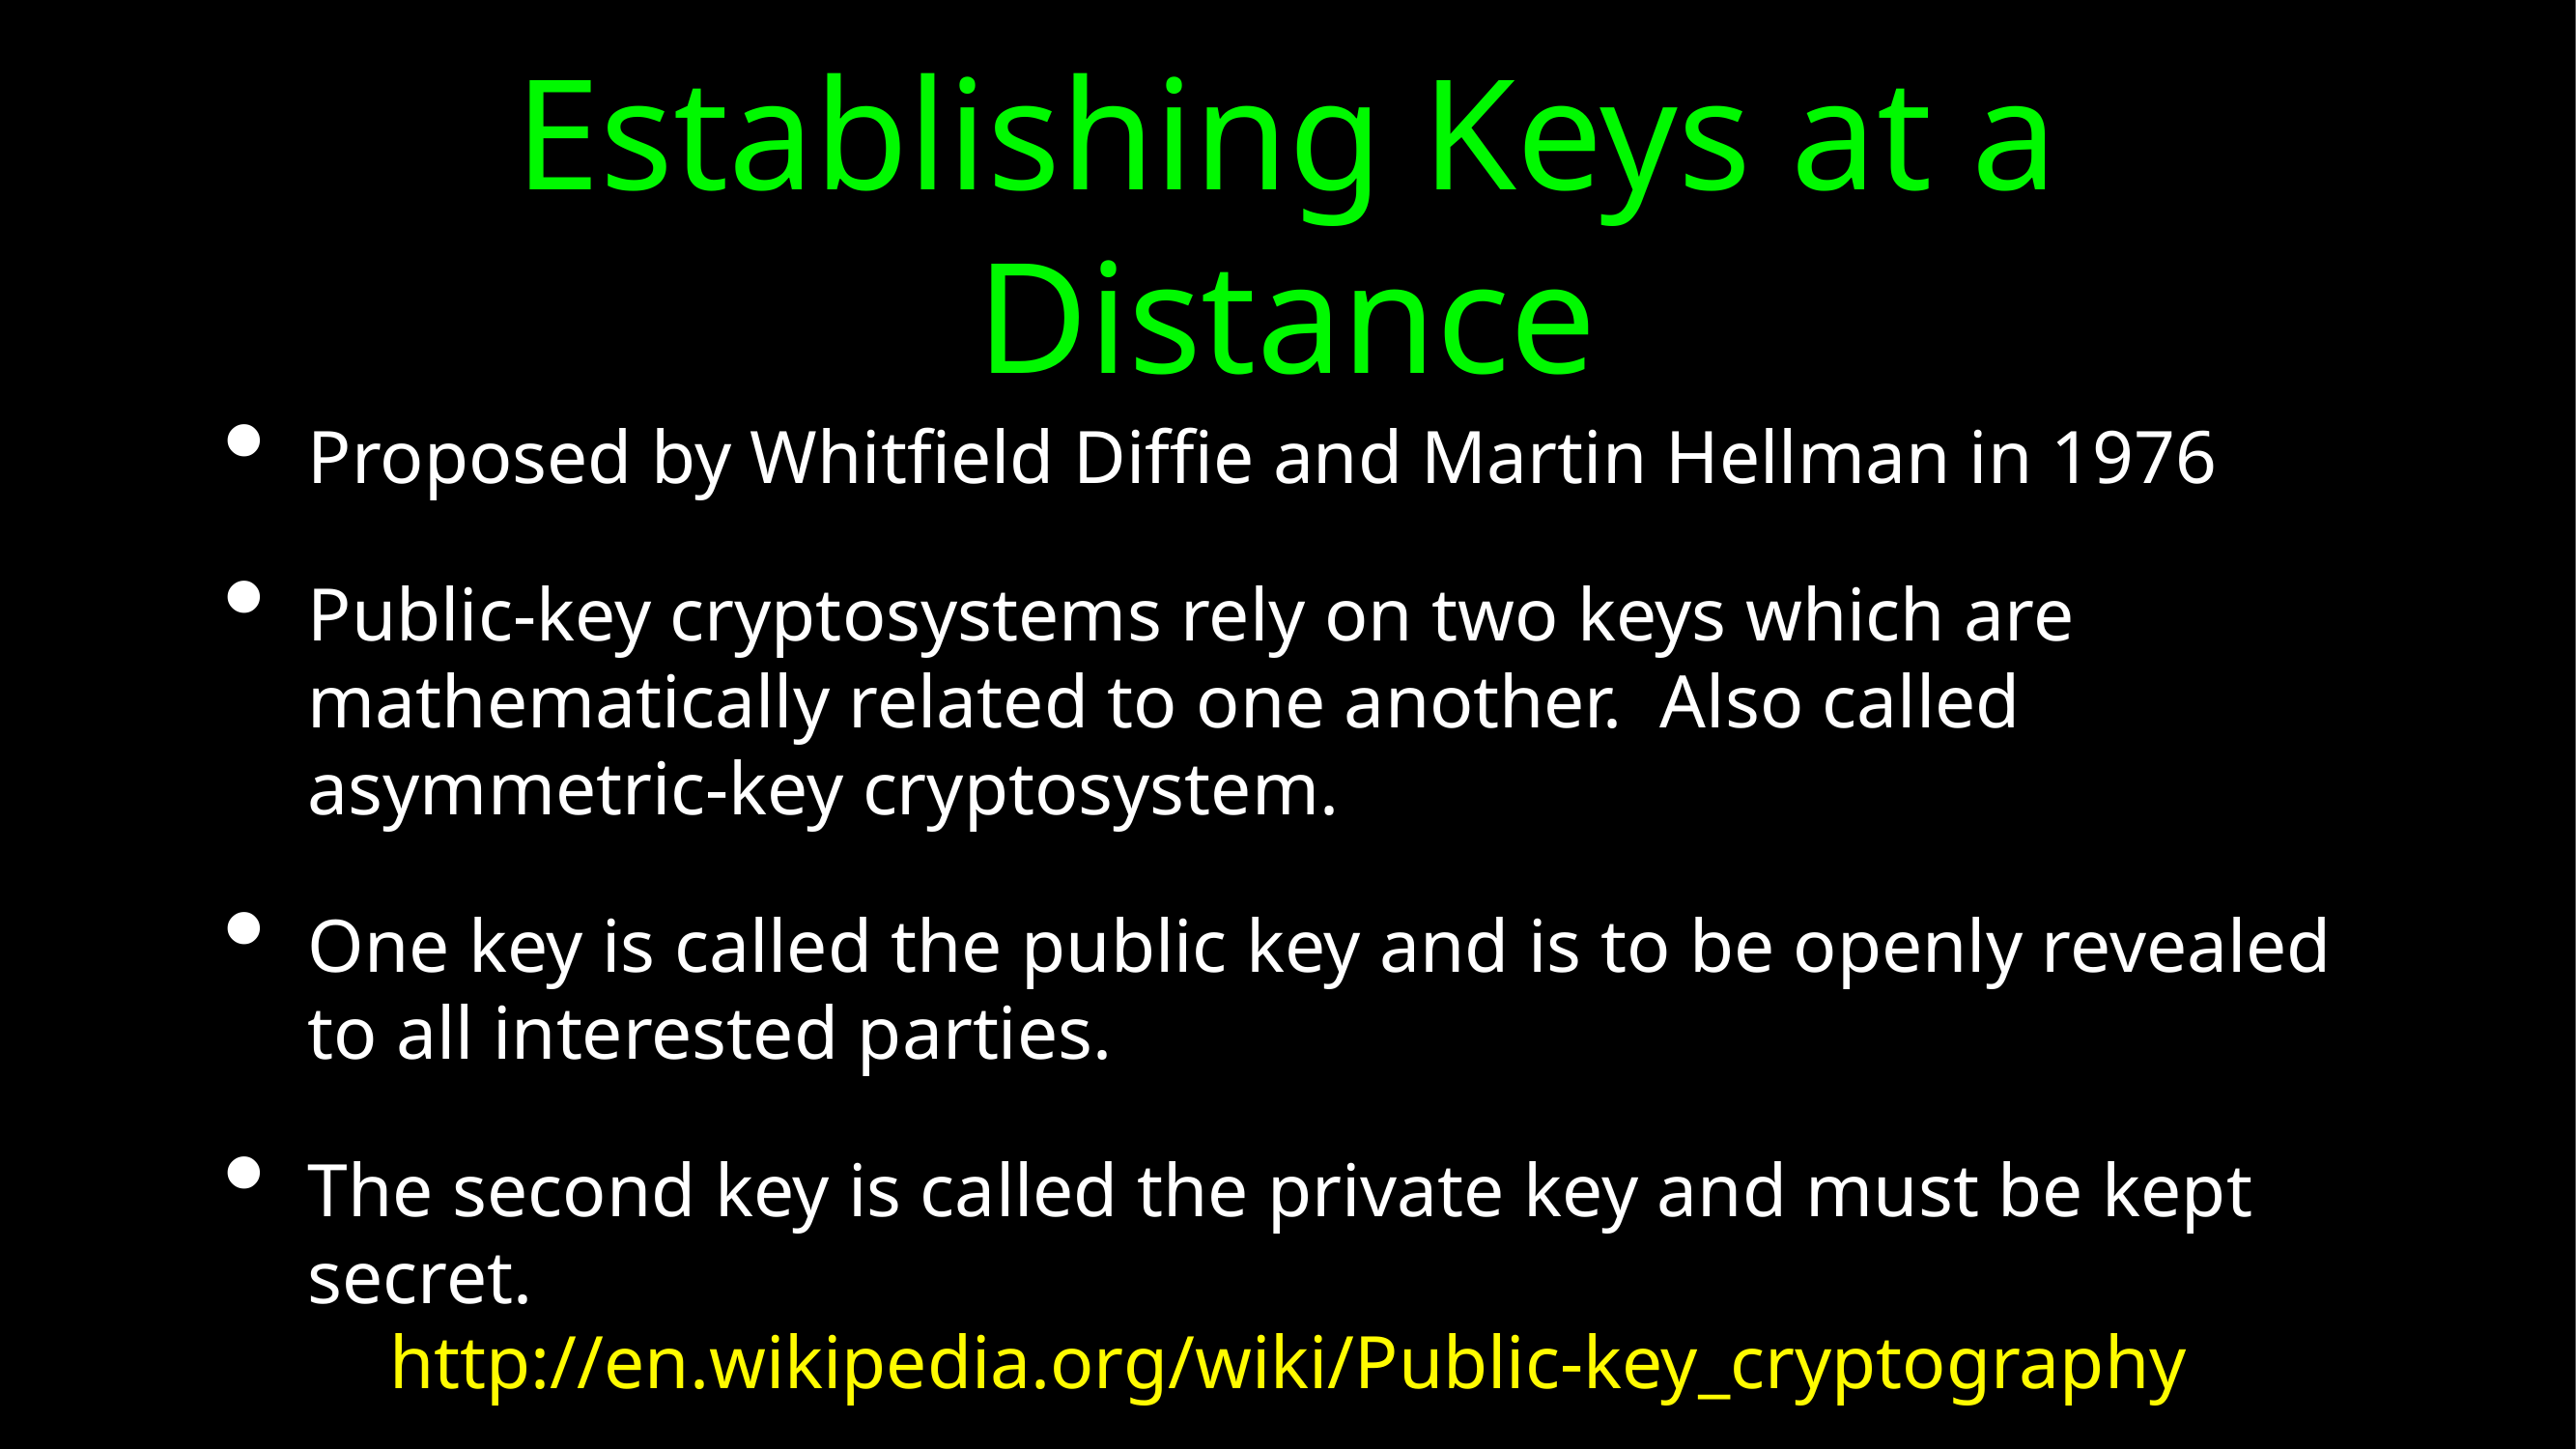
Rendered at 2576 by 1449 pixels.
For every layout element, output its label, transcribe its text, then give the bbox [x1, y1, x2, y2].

text_box http://en.wikipedia.org/wiki/Public-key_cryptography [381, 1308, 2195, 1411]
list Proposed by Whitfield Diffie and Martin Hellman in 1976 Public-key cryptosystems rely on two keys which are mathematically related to one another. Also called asymmetric-key cryptosystem. One key is called the public key and is to be openly revealed to all interested parties. The second key is called the private key and must be kept secret. [183, 412, 2392, 1317]
title Establishing Keys at a Distance [183, 38, 2392, 404]
